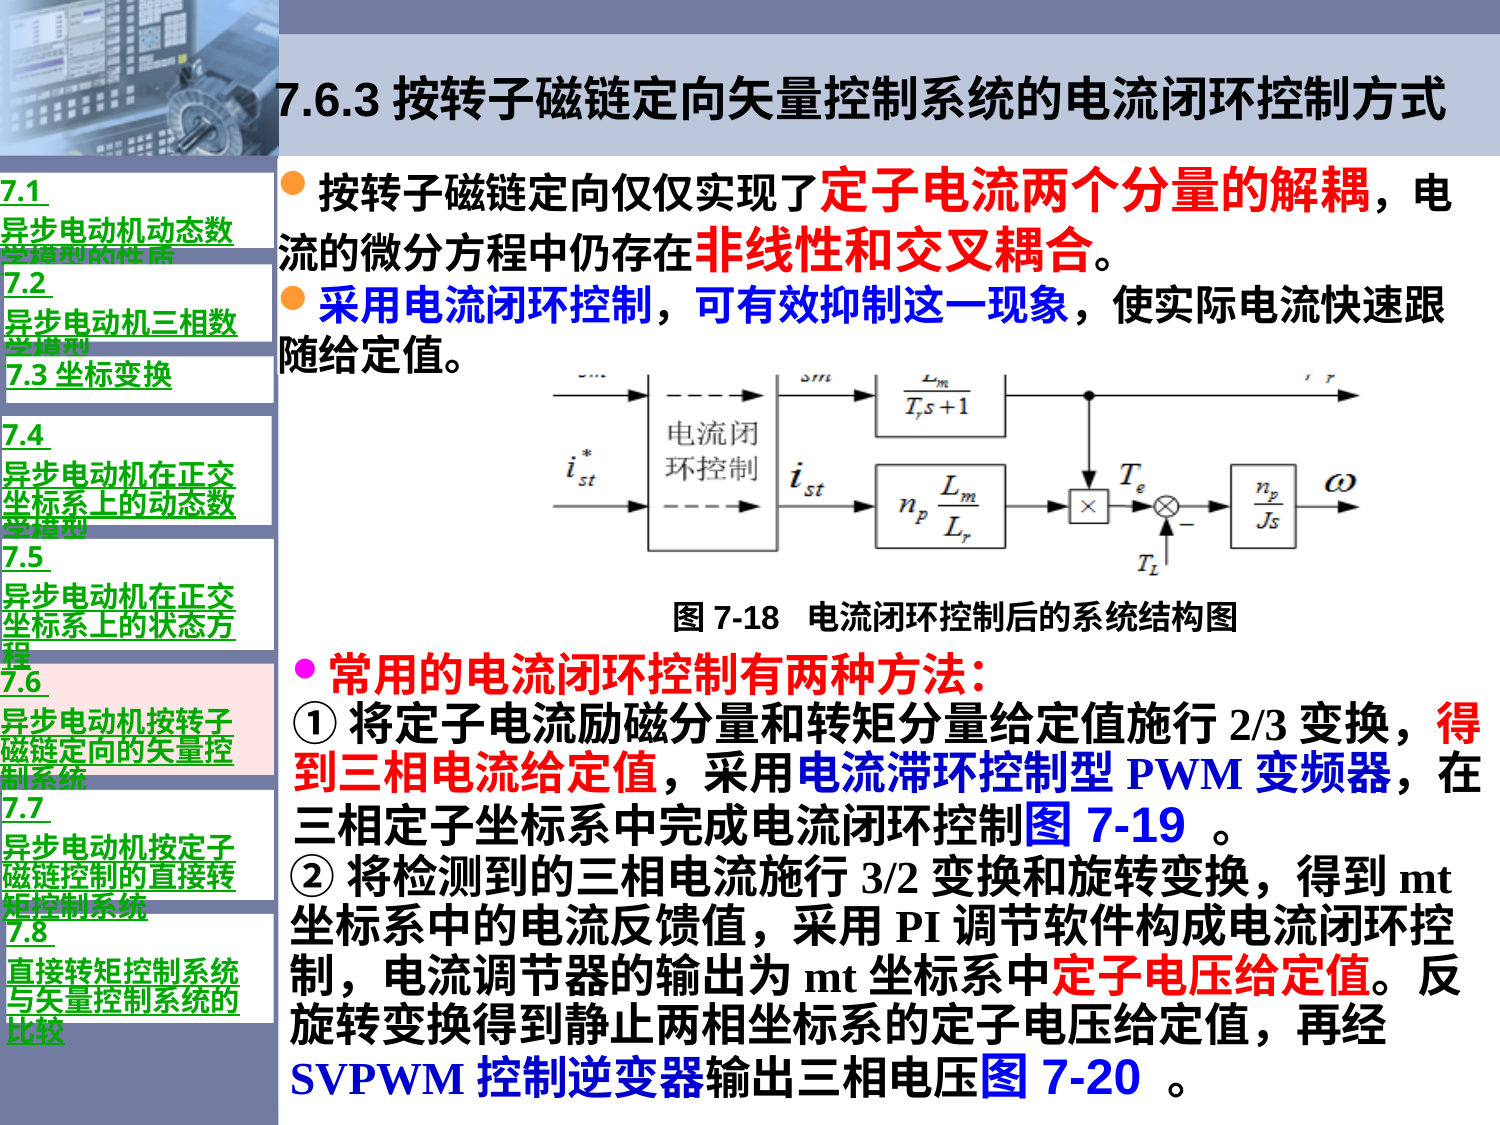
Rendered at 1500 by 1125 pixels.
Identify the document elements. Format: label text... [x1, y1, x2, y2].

text_box 按转子磁链定向仅仅实现了定子电流两个分量的解耦，电流的微分方程中仍存在非线性和交叉耦合。 采用电流闭环控制，可有效抑制这一现象，使实际电流快速跟随给定值。 [277, 158, 1500, 375]
text_box 转子磁链环节为稳定的惯性环节，可以采用闭环控制，也可以采用开环控制方式；而转速通道存在积分环节，必须加转速外环使之稳定。 [275, 154, 1500, 335]
text_box 7.4 异步电动机在正交坐标系上的动态数学模型 [2, 416, 272, 525]
text_box ②将检测到的三相电流施行3/2变换和旋转变换，得到mt坐标系中的电流反馈值，采用PI调节软件构成电流闭环控制，电流调节器的输出为mt坐标系中定子电压给定值。反旋转变换得到静止两相坐标系的定子电压给定值，再经SVPWM控制逆变器输出三相电压图7-20 。 [275, 846, 1500, 1113]
text_box 7.5 异步电动机在正交坐标系上的状态方程 [2, 538, 274, 650]
title 7.6.3按转子磁链定向矢量控制系统的电流闭环控制方式 [273, 35, 1500, 167]
text_box 7.7 异步电动机按定子磁链控制的直接转矩控制系统 [2, 789, 274, 900]
picture [551, 328, 1369, 580]
text_box 7.8 直接转矩控制系统与矢量控制系统的比较 [6, 913, 274, 1023]
text_box 7.6 异步电动机按转子磁链定向的矢量控制系统 [0, 663, 274, 775]
list 图7-18 电流闭环控制后的系统结构图 [578, 595, 1347, 667]
picture [0, 0, 279, 155]
text_box 7.3 坐标变换 [6, 356, 274, 403]
text_box 常用的电流闭环控制有两种方法： ①将定子电流励磁分量和转矩分量给定值施行2/3变换，得到三相电流给定值，采用电流滞环控制型PWM变频器，在三相定子坐标系中完成电流闭环控制图7-19 。 [277, 644, 1500, 846]
text_box 7.2 异步电动机三相数学模型 [4, 264, 272, 342]
text_box 7.1 异步电动机动态数学模型的性质 [0, 172, 274, 248]
